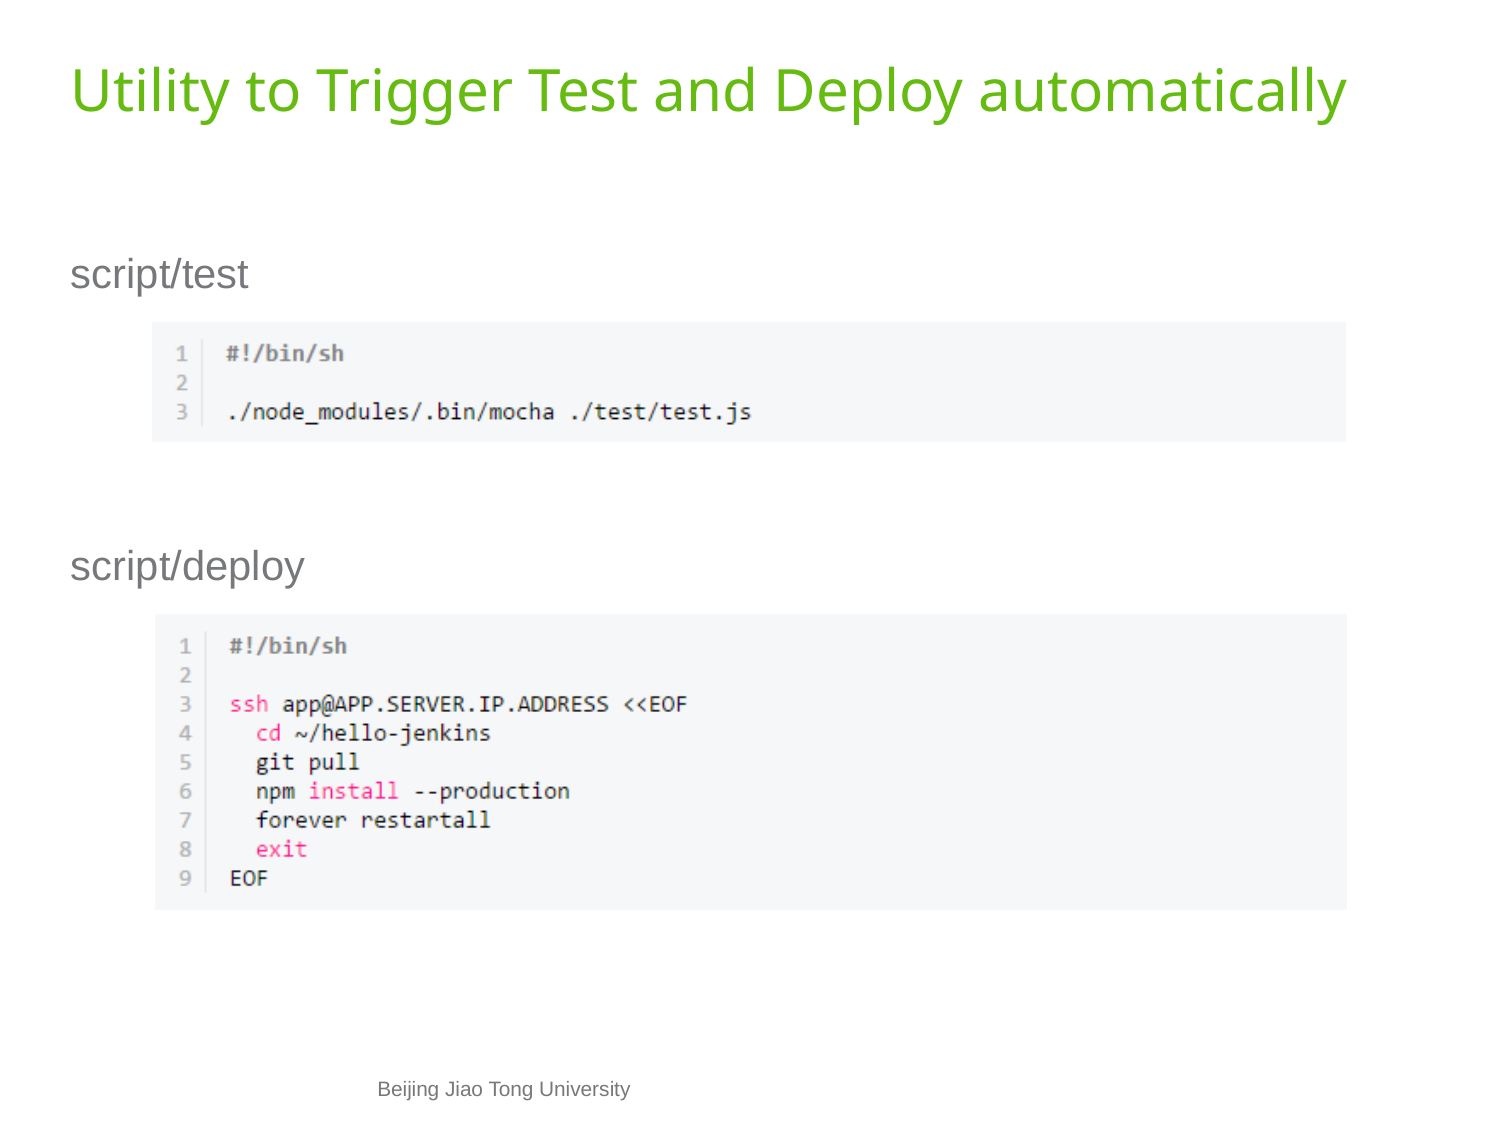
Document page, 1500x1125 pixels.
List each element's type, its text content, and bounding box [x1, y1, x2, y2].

picture [153, 613, 1347, 910]
title Utility to Trigger Test and Deploy automatically [70, 52, 1430, 130]
picture [152, 322, 1346, 442]
list script/test script/deploy [70, 130, 1430, 1012]
list Beijing Jiao Tong University [263, 1075, 751, 1120]
